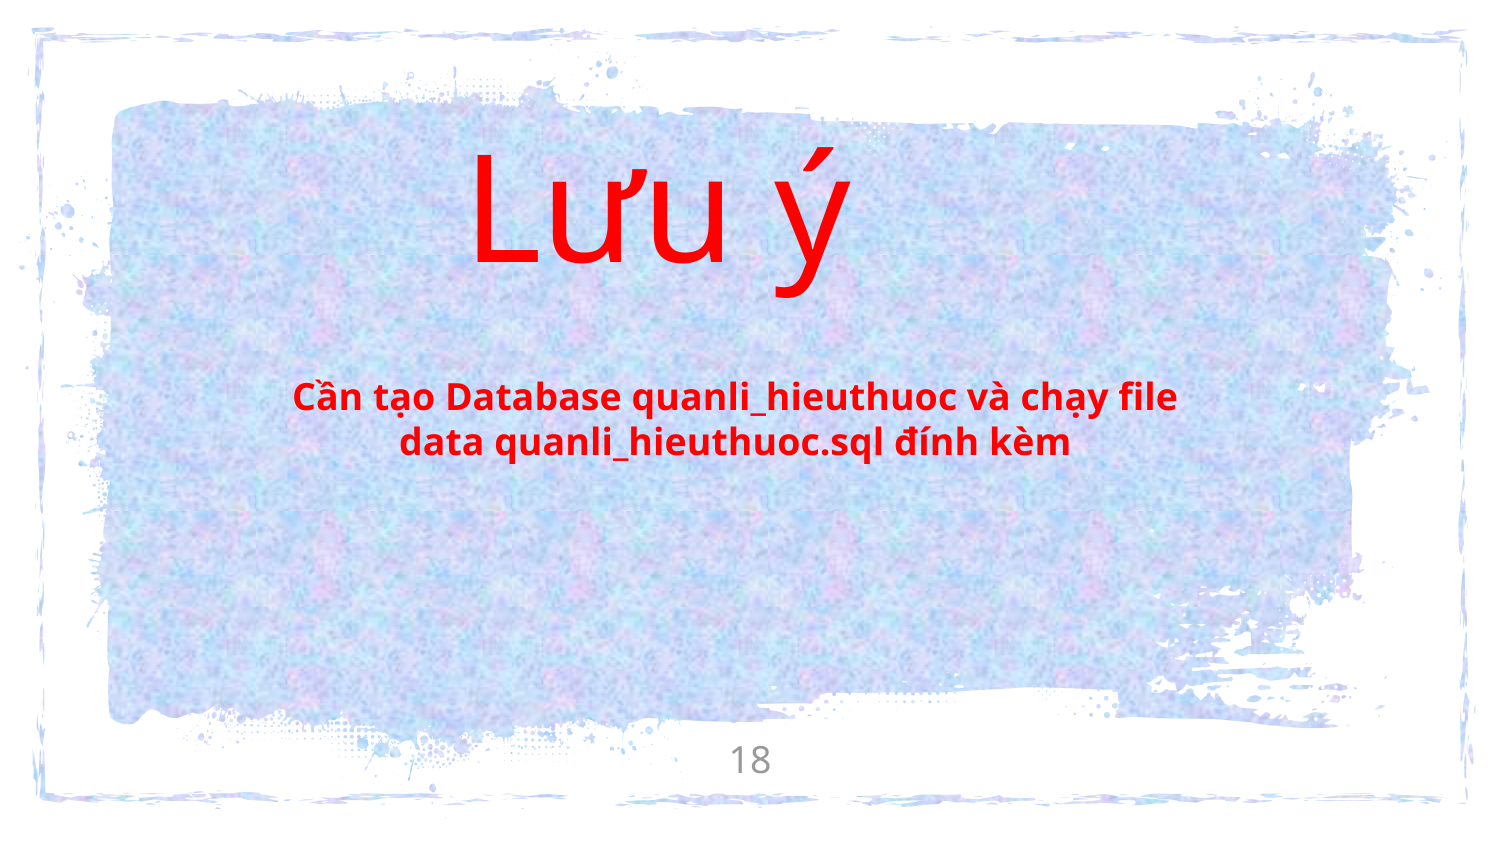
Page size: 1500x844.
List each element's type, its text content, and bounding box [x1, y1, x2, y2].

slide_number 18 [705, 729, 795, 795]
picture [0, 0, 1500, 844]
subtitle Cần tạo Database quanli_hieuthuoc và chạy file data quanli_hieuthuoc.sql đính kèm [273, 357, 1199, 487]
title Lưu ý [194, 115, 1120, 306]
